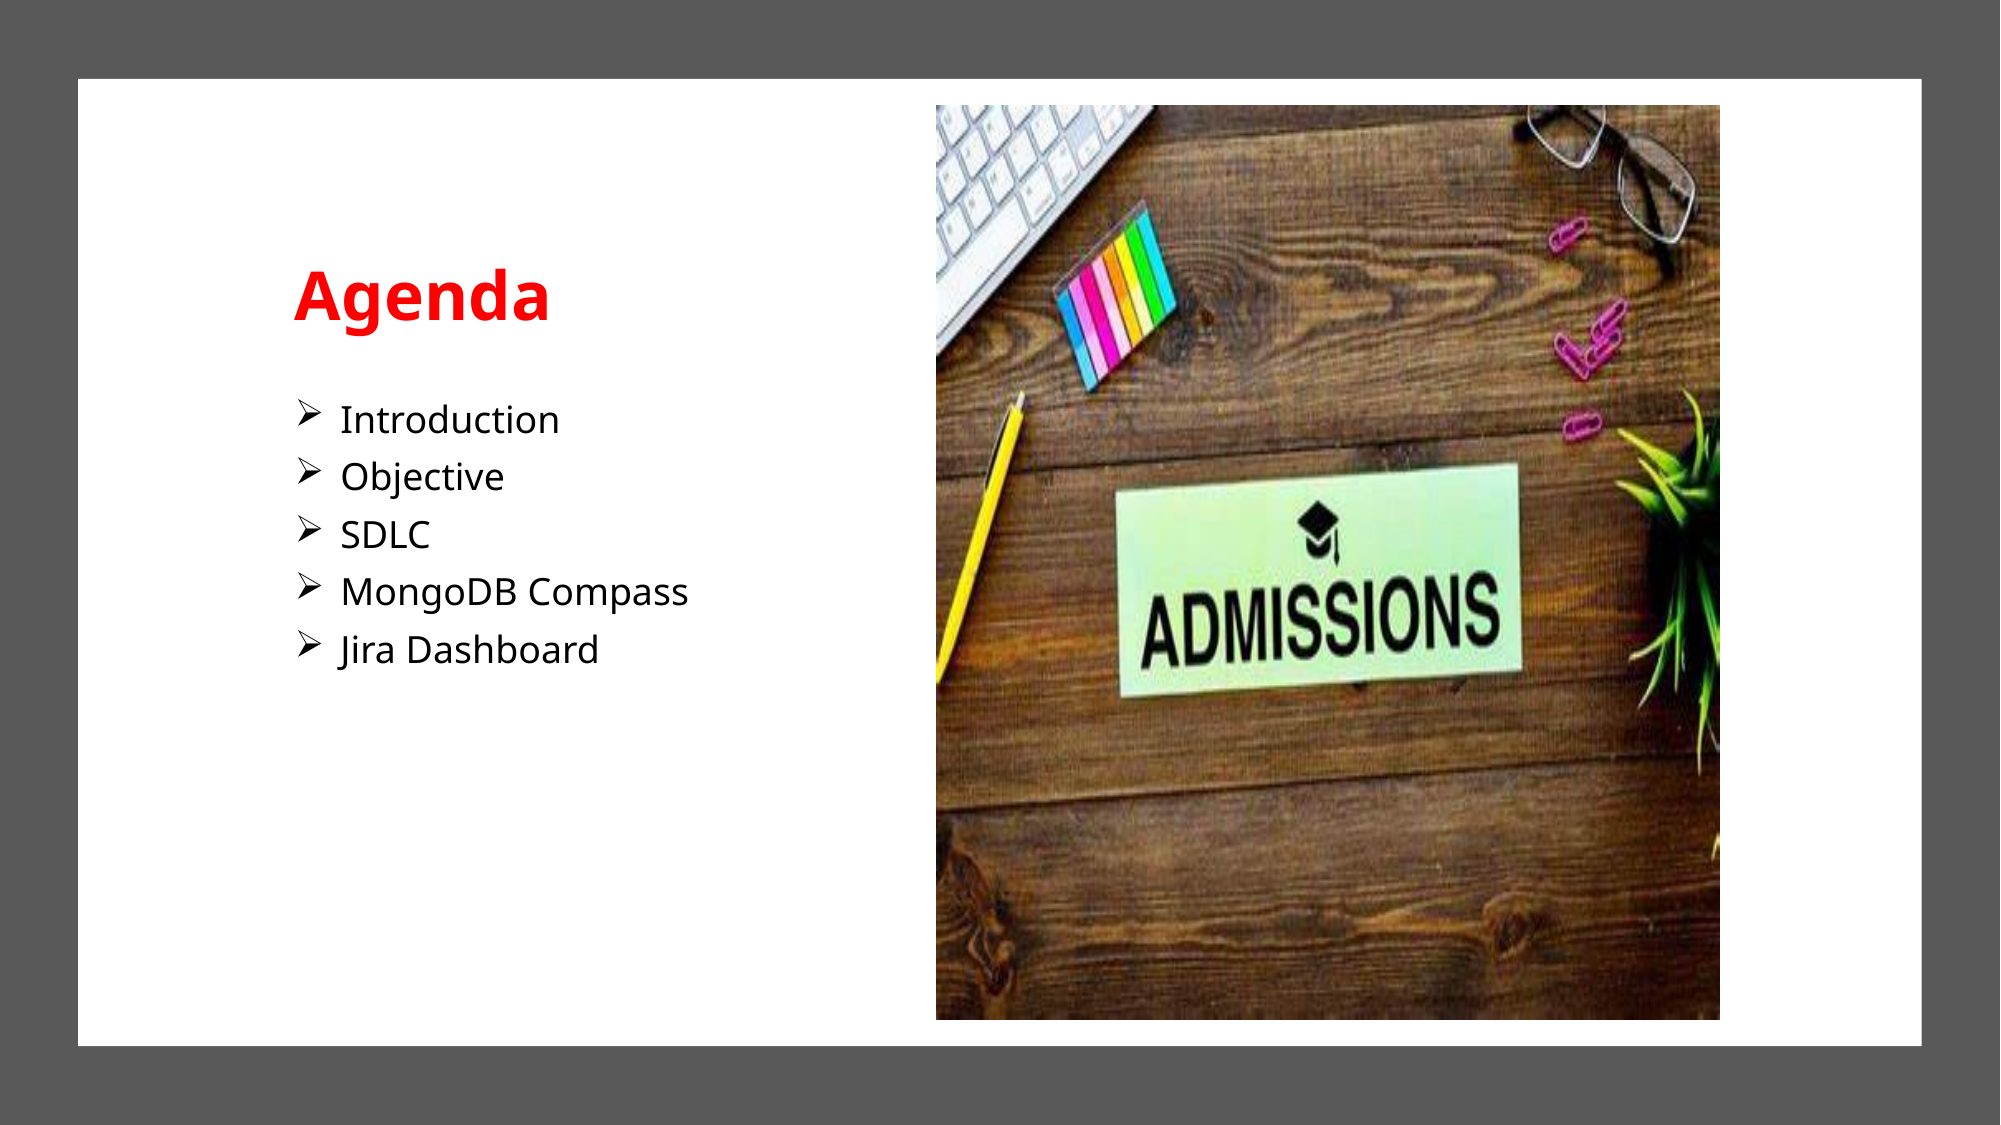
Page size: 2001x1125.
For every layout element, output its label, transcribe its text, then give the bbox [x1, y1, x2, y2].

text_box [77, 77, 1923, 1048]
text_box [0, 0, 2000, 1125]
picture [936, 104, 1721, 1020]
text_box Agenda Introduction Objective SDLC MongoDB Compass Jira Dashboard [280, 245, 809, 794]
